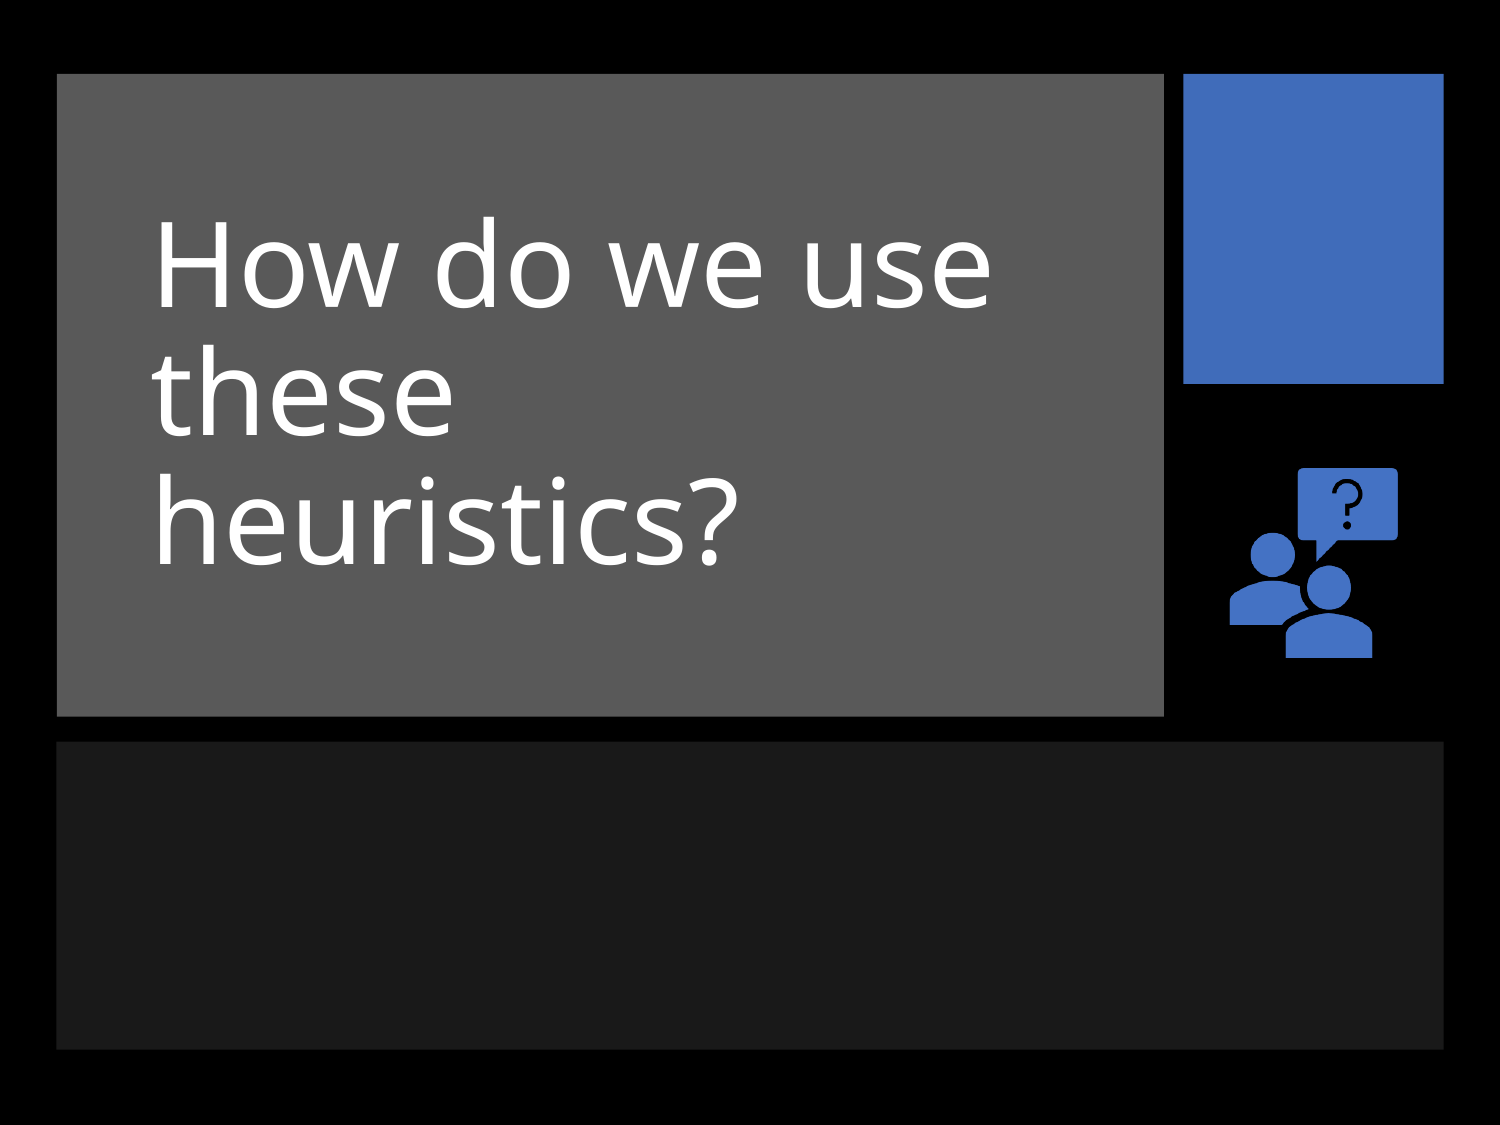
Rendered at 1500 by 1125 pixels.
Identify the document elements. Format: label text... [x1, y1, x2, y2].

picture [1201, 450, 1426, 675]
text_box [55, 741, 1445, 1051]
text_box [56, 73, 1165, 718]
title How do we use these heuristics? [135, 182, 1082, 613]
text_box [1182, 73, 1445, 385]
